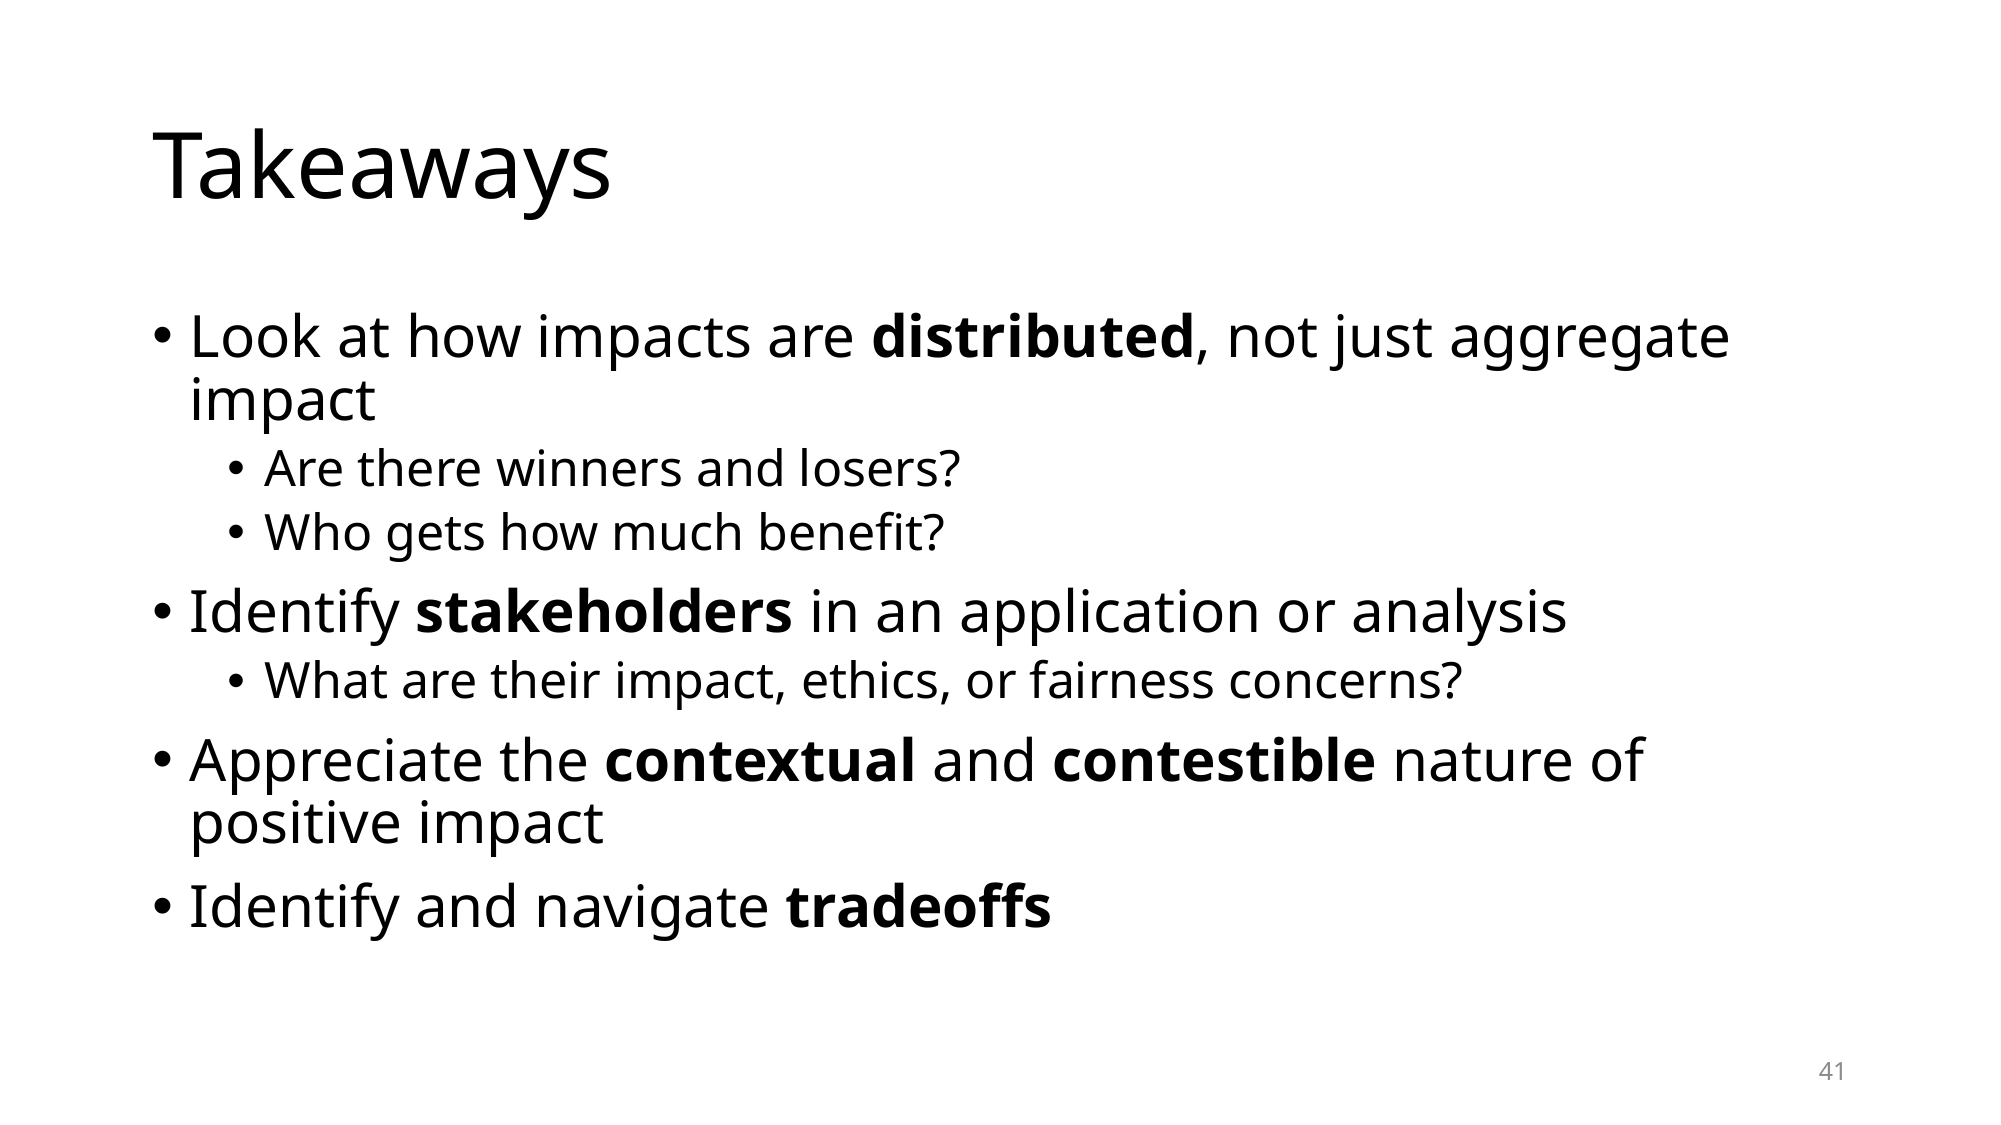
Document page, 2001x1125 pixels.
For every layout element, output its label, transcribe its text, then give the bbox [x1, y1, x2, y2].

title Takeaways [137, 59, 1863, 278]
slide_number 41 [1412, 1042, 1863, 1103]
list Look at how impacts are distributed, not just aggregate impact Are there winners and losers? Who gets how much benefit? Identify stakeholders in an application or analysis What are their impact, ethics, or fairness concerns? Appreciate the contextual and contestible nature of positive impact Identify and navigate tradeoffs [137, 299, 1863, 1014]
